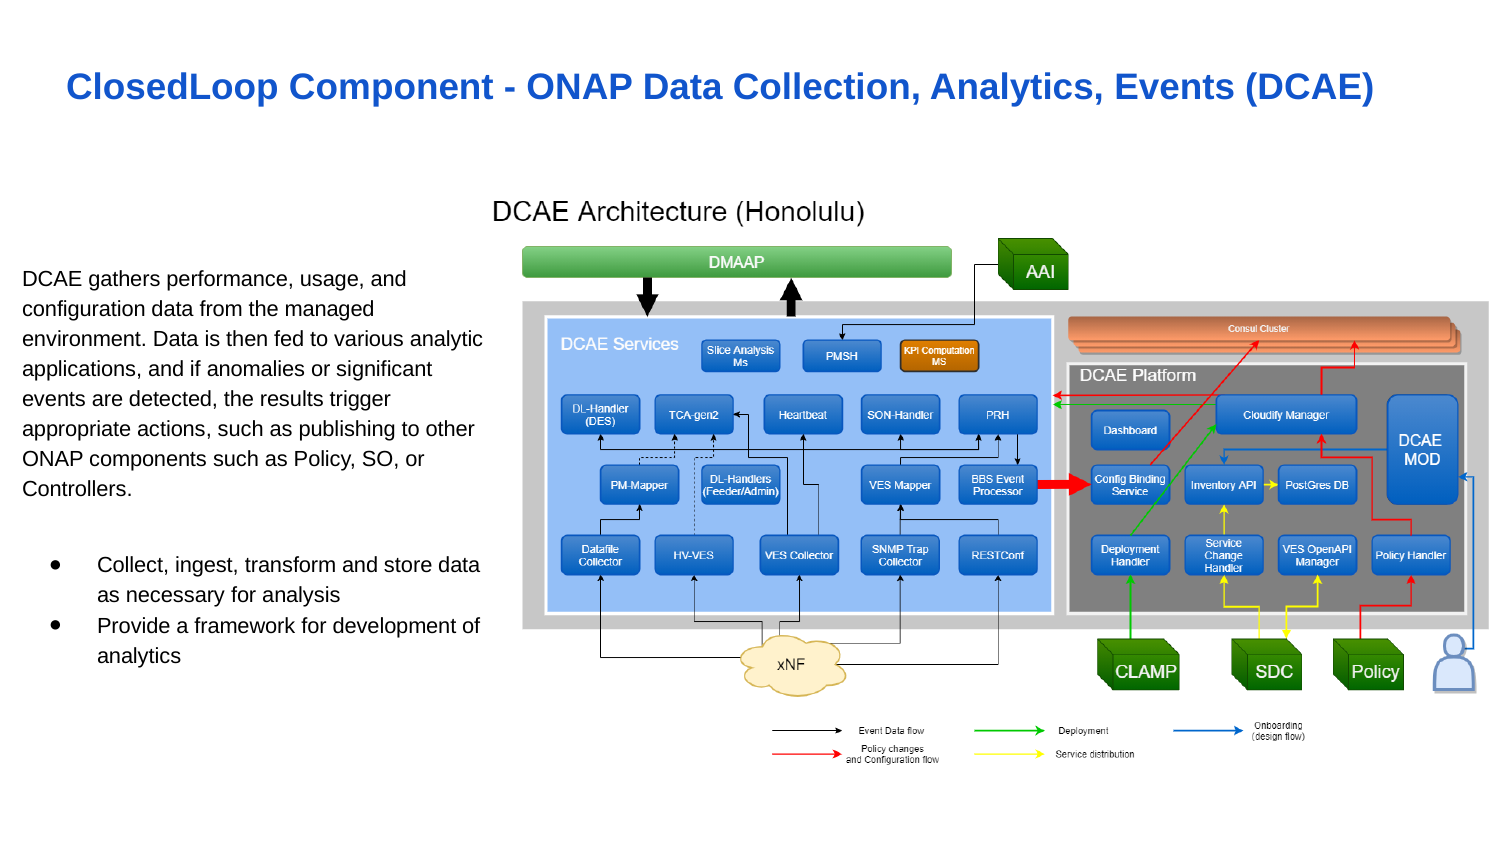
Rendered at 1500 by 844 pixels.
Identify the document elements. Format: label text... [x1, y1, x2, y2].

title ClosedLoop Component - ONAP Data Collection, Analytics, Events (DCAE) [51, 48, 1449, 142]
picture [483, 191, 1489, 765]
list DCAE gathers performance, usage, and configuration data from the managed environment. Data is then fed to various analytic applications, and if anomalies or significant events are detected, the results trigger appropriate actions, such as publishing to other ONAP components such as Policy, SO, or Controllers. Collect, ingest, transform and store data as necessary for analysis Provide a framework for development of analytics [7, 245, 501, 844]
